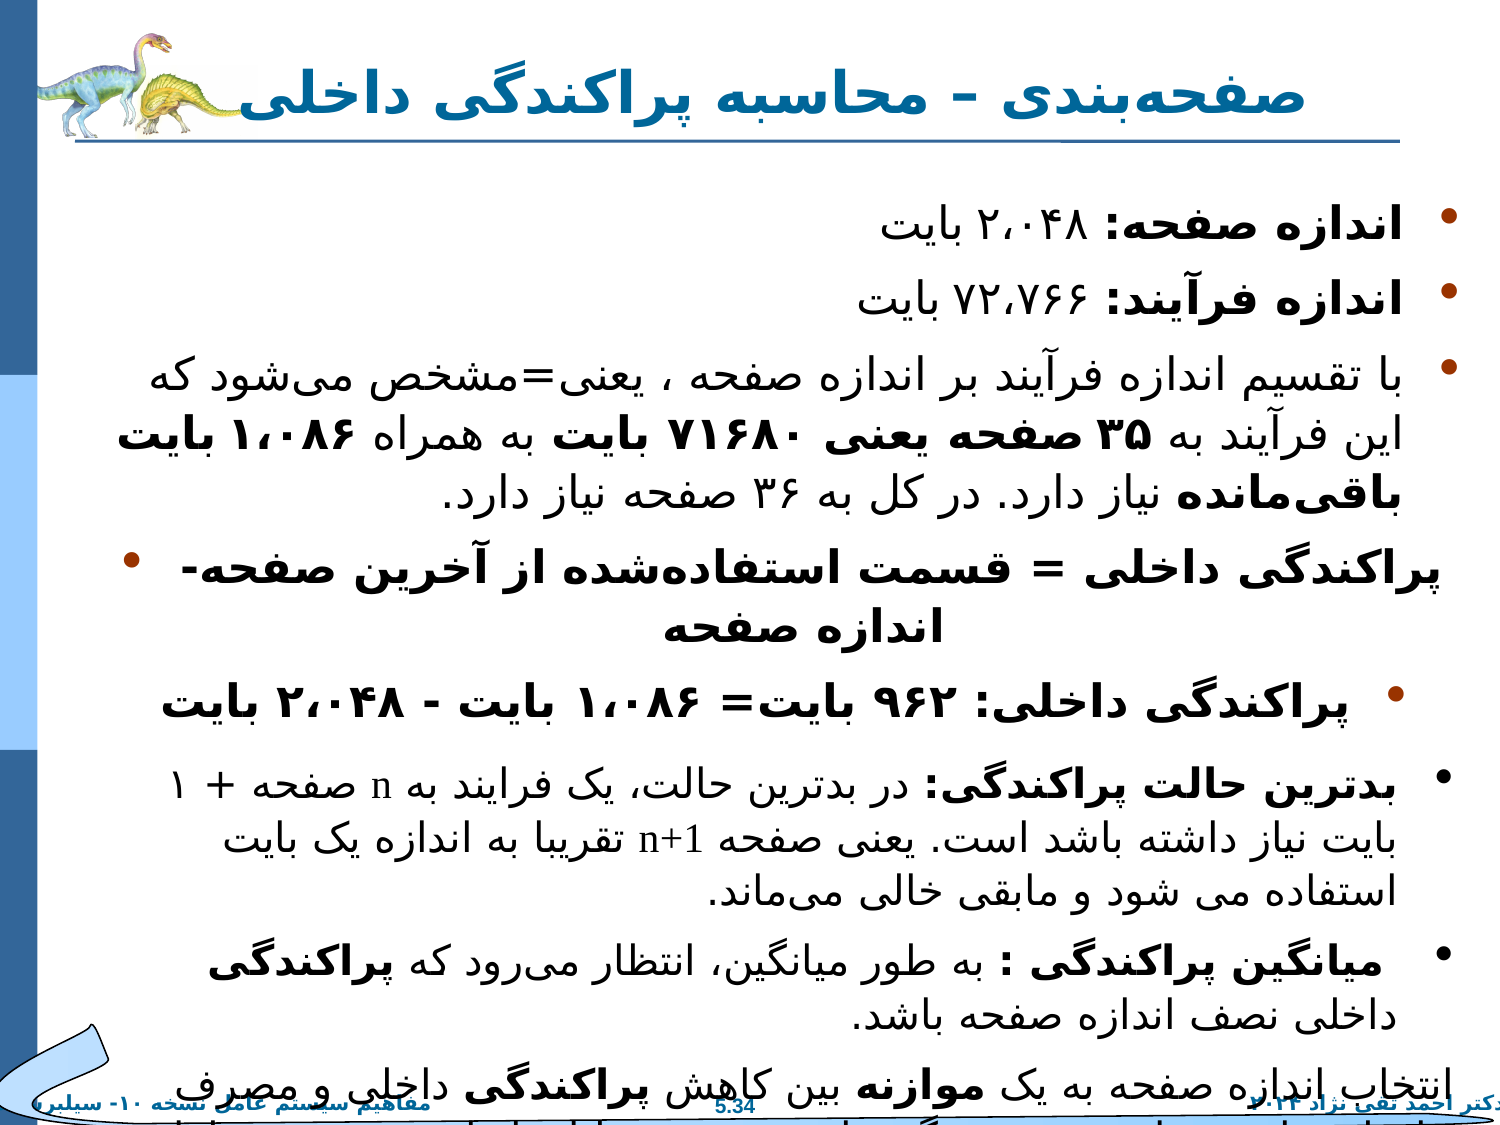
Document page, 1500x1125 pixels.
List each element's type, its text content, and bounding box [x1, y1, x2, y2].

picture [38, 20, 258, 151]
title صفحه‌بندی – محاسبه پراکندگی داخلی [158, 28, 1388, 134]
text_box بدترین حالت پراکندگی: در بدترین حالت، یک فرایند به n صفحه + ۱ بایت نیاز داشته باشد است. یعنی صفحه n+1 تقریبا به اندازه یک بایت استفاده می شود و مابقی خالی می‌ماند. میانگین پراکندگی : به طور میانگین، انتظار می‌رود که پراکندگی داخلی نصف اندازه صفحه باشد. انتخاب اندازه صفحه به یک موازنه بین کاهش پراکندگی داخلی و مصرف حافظه برای جدول صفحه بستگی دارد. به همین دلیل، اندازه صفحه در طول زمان افزایش یافته است. [98, 746, 1469, 1125]
